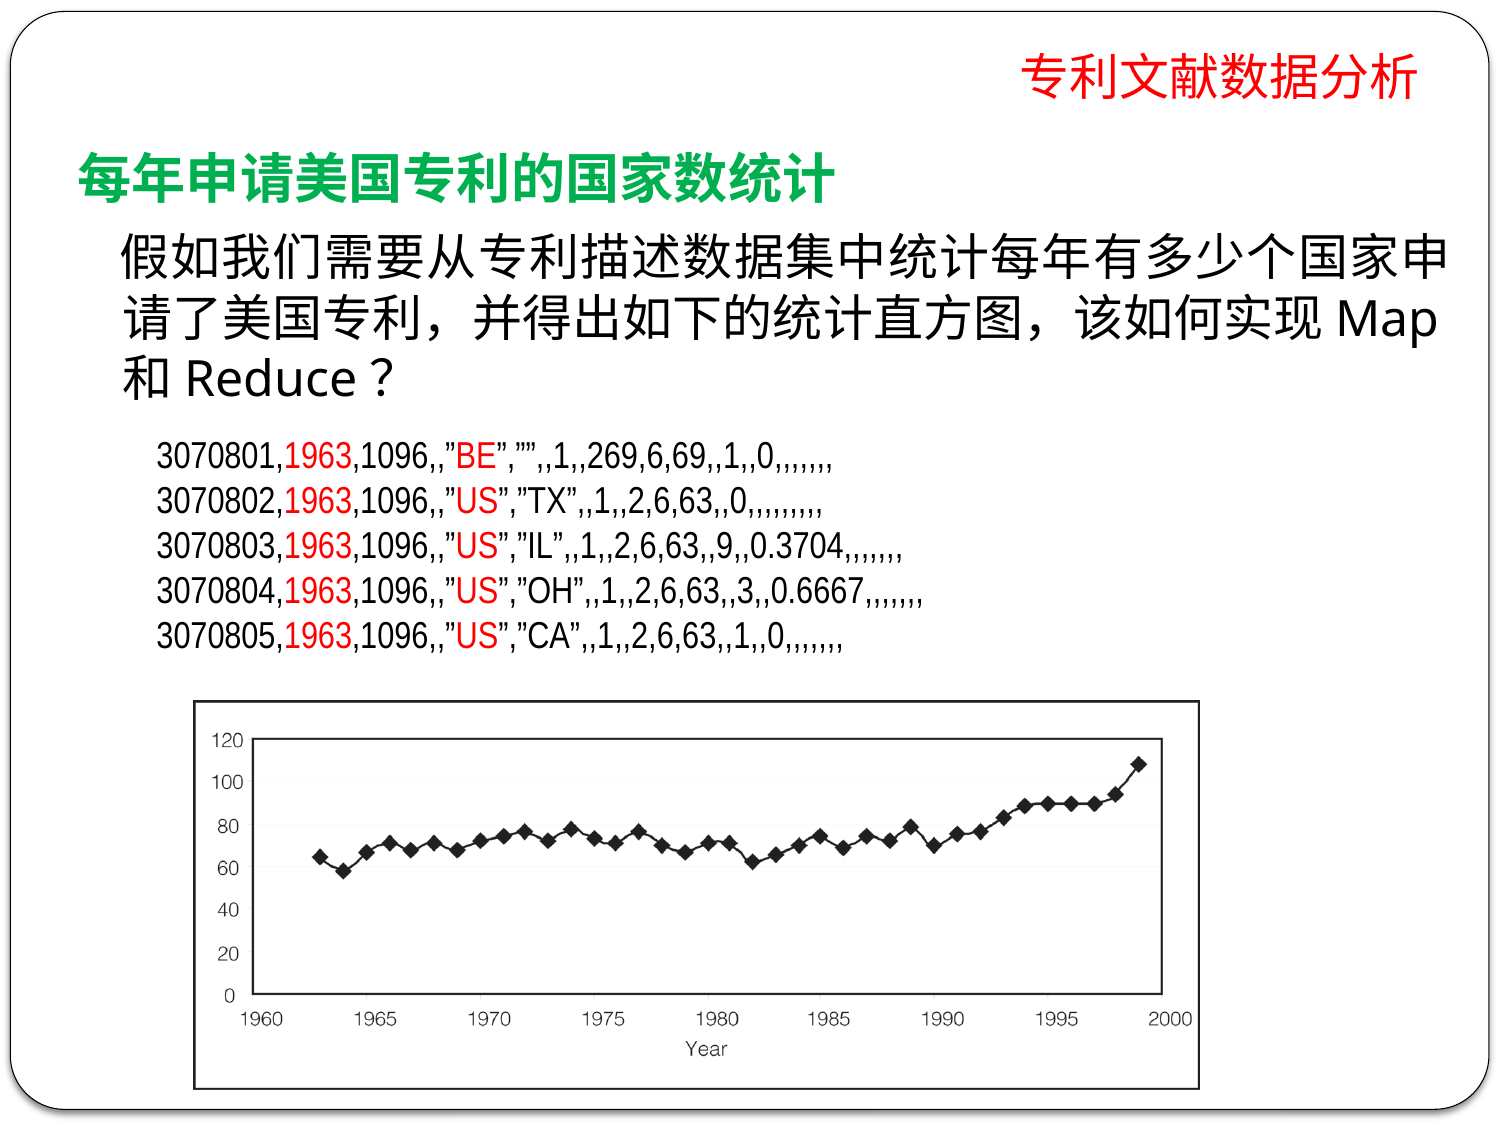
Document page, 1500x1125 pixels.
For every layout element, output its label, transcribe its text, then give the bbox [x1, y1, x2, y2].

list 每年申请美国专利的国家数统计 假如我们需要从专利描述数据集中统计每年有多少个国家申请了美国专利，并得出如下的统计直方图，该如何实现Map和Reduce？ [62, 136, 1467, 1092]
picture [193, 700, 1200, 1090]
title 专利文献数据分析 [105, 41, 1435, 121]
text_box 3070801,1963,1096,,”BE”,””,,1,,269,6,69,,1,,0,,,,,,, 3070802,1963,1096,,”US”,”TX”,,1,,2,6,63,,0,,,,,,,,, 3070803,1963,1096,,”US”,”IL”,,1,,2,6,63,,9,,0.3704,,,,,,, 3070804,1963,1096,,”US”,”OH”,,1,,2,6,63,,3,,0.6667,,,,,,, 3070805,1963,1096,,”US”,”CA”,,1,,2,6,63,,1,,0,,,,,,, [66, 423, 1111, 664]
